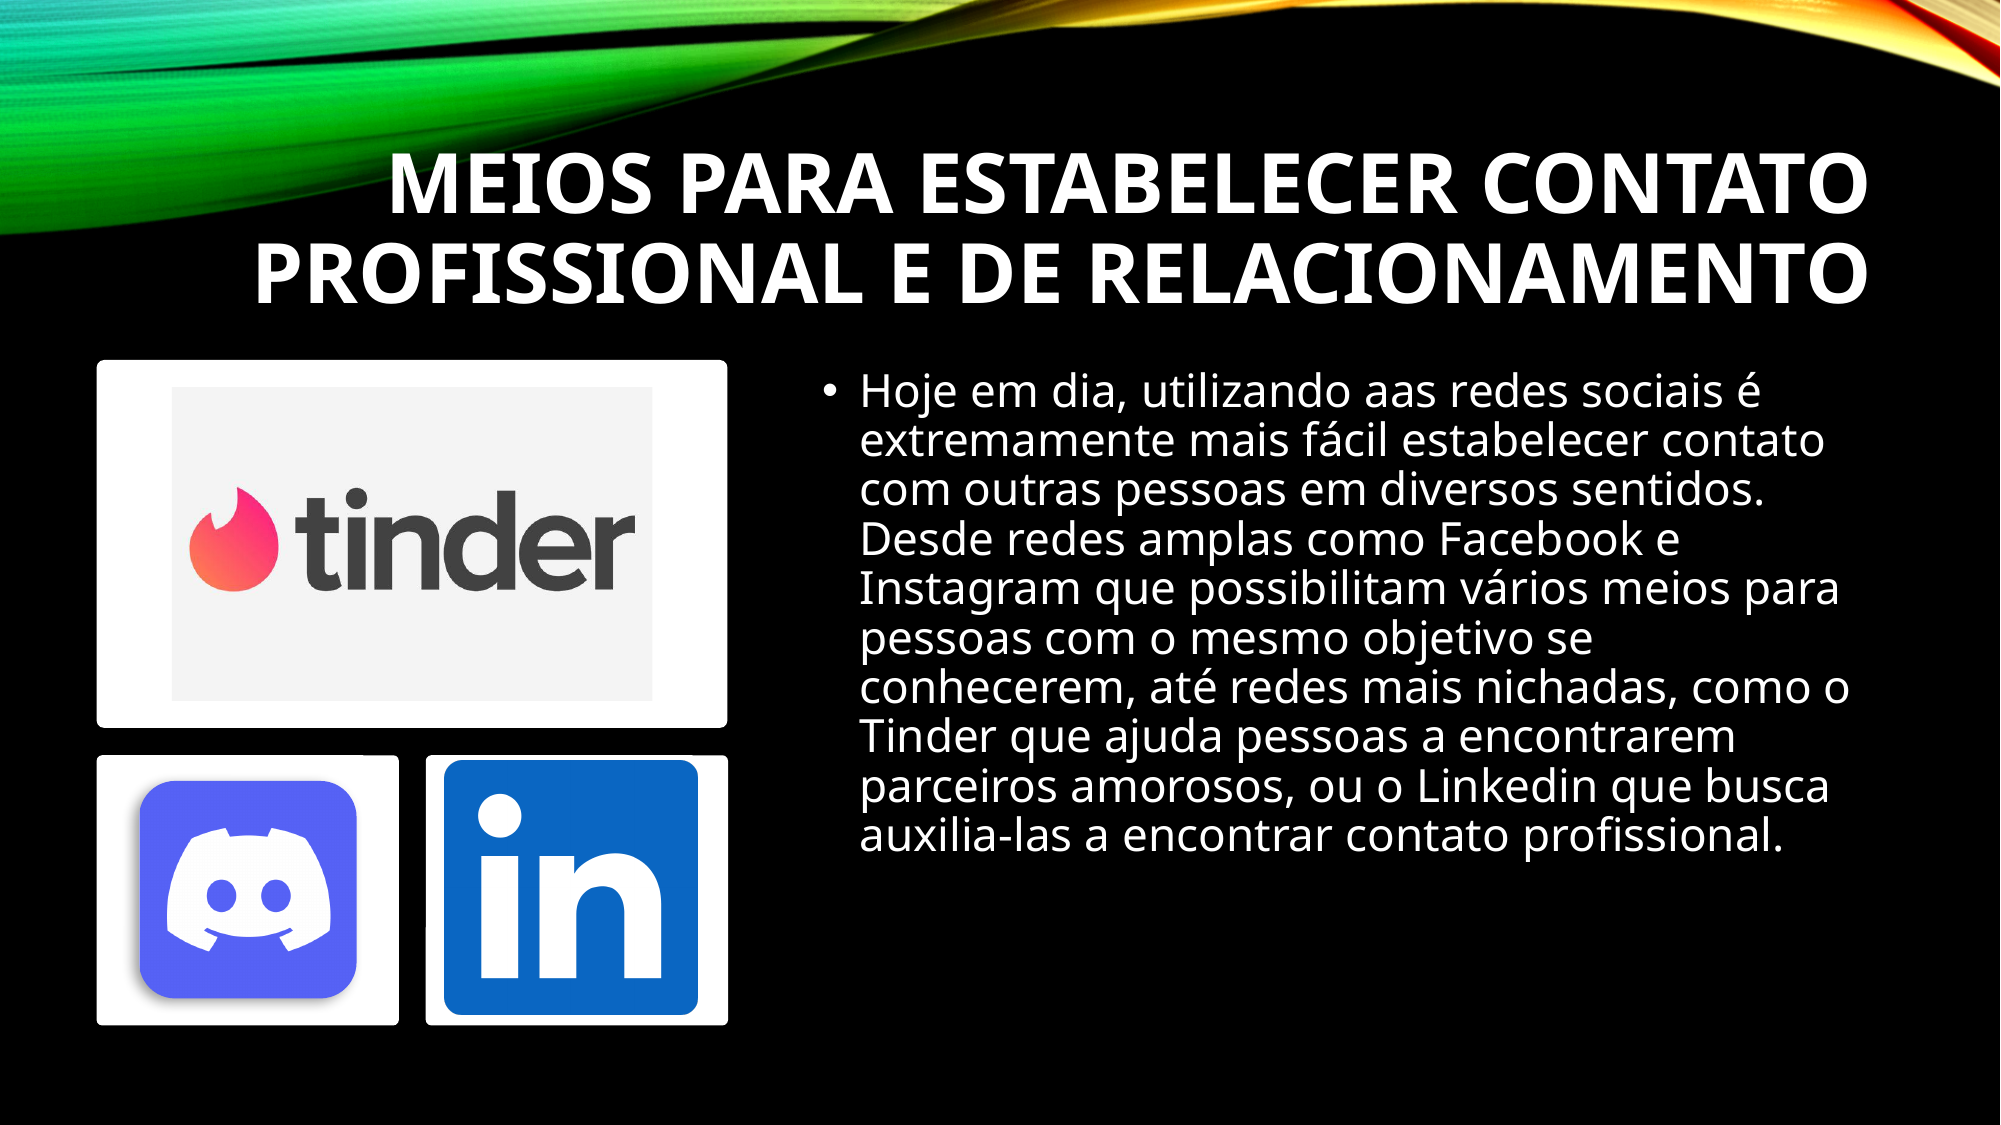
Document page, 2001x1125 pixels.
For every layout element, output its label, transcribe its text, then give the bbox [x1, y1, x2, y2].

picture [138, 780, 357, 999]
title Meios para estabelecer contato profissional e de relacionamento [96, 125, 1888, 338]
text_box [95, 358, 729, 729]
picture [171, 386, 653, 701]
text_box [95, 754, 400, 1027]
picture [425, 750, 722, 1020]
list Hoje em dia, utilizando aas redes sociais é extremamente mais fácil estabelecer contato com outras pessoas em diversos sentidos. Desde redes amplas como Facebook e Instagram que possibilitam vários meios para pessoas com o mesmo objetivo se conhecerem, até redes mais nichadas, como o Tinder que ajuda pessoas a encontrarem parceiros amorosos, ou o Linkedin que busca auxilia-las a encontrar contato profissional. [807, 360, 1888, 1021]
picture [0, 0, 2000, 237]
text_box [424, 754, 730, 1027]
